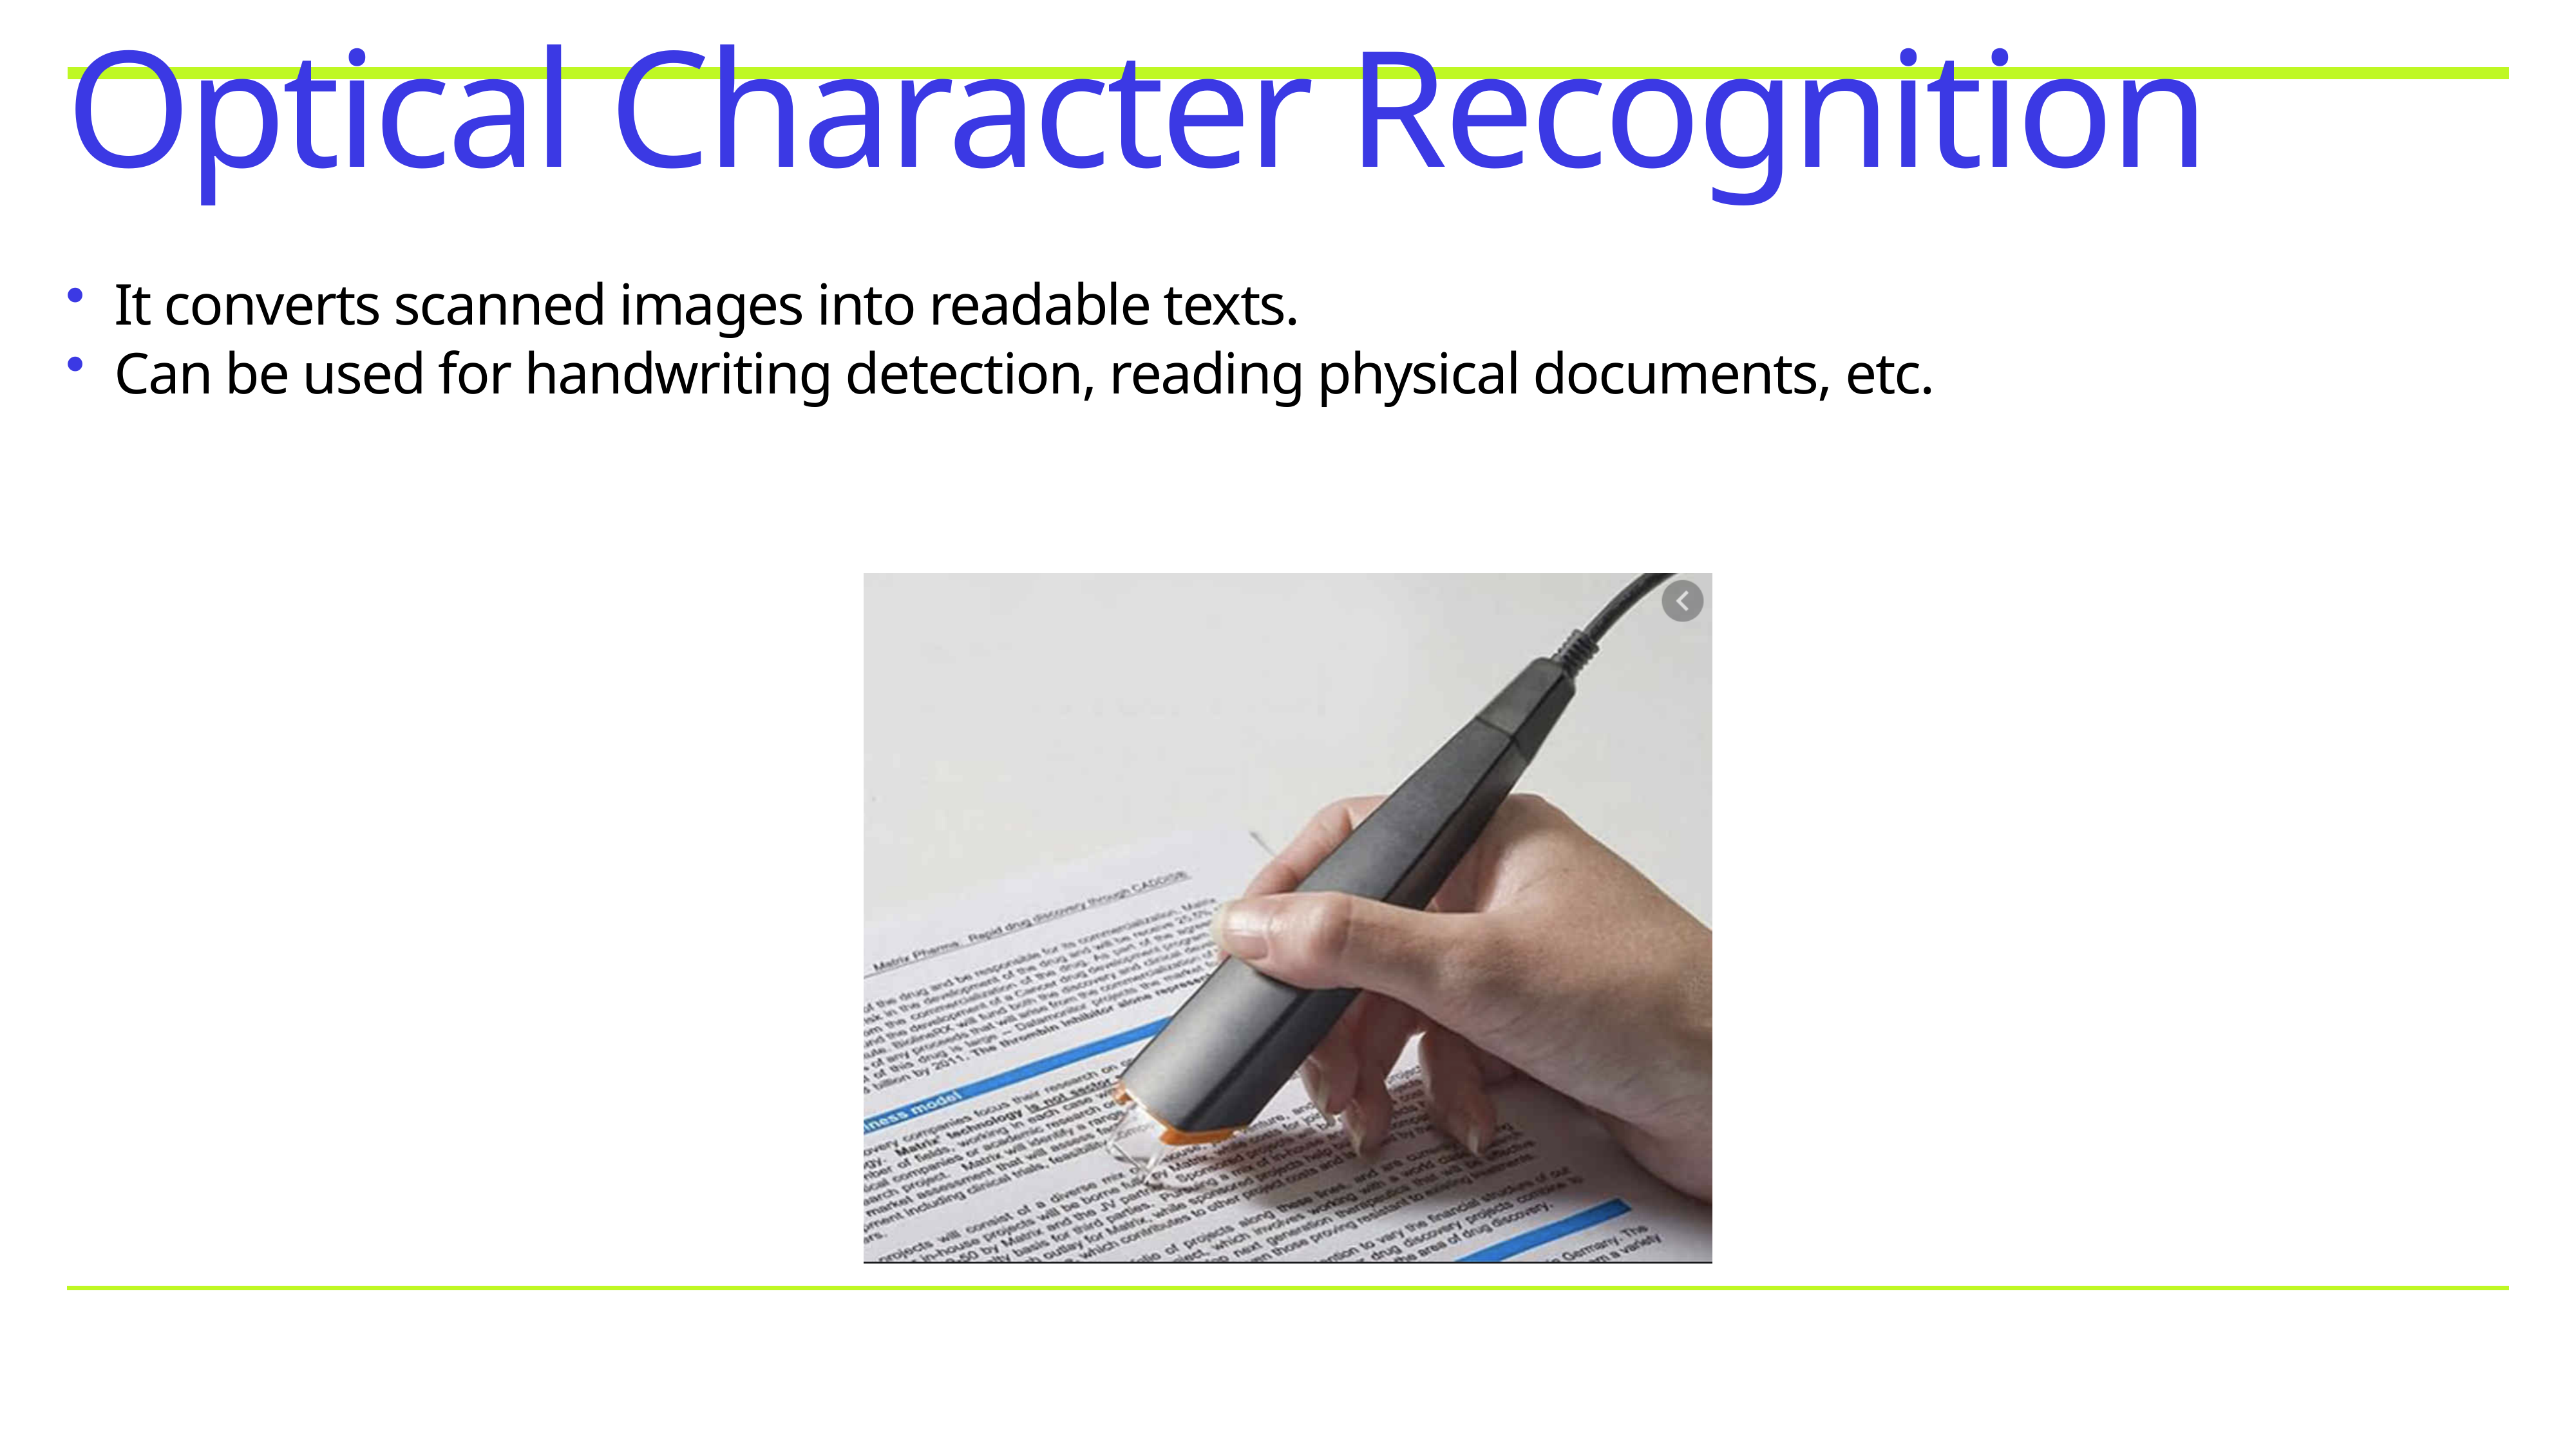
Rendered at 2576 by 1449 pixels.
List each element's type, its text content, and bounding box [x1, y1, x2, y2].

title Optical Character Recognition [60, 68, 2516, 276]
list It converts scanned images into readable texts. Can be used for handwriting detection, reading physical documents, etc. [60, 276, 2516, 1090]
picture [864, 573, 1712, 1264]
